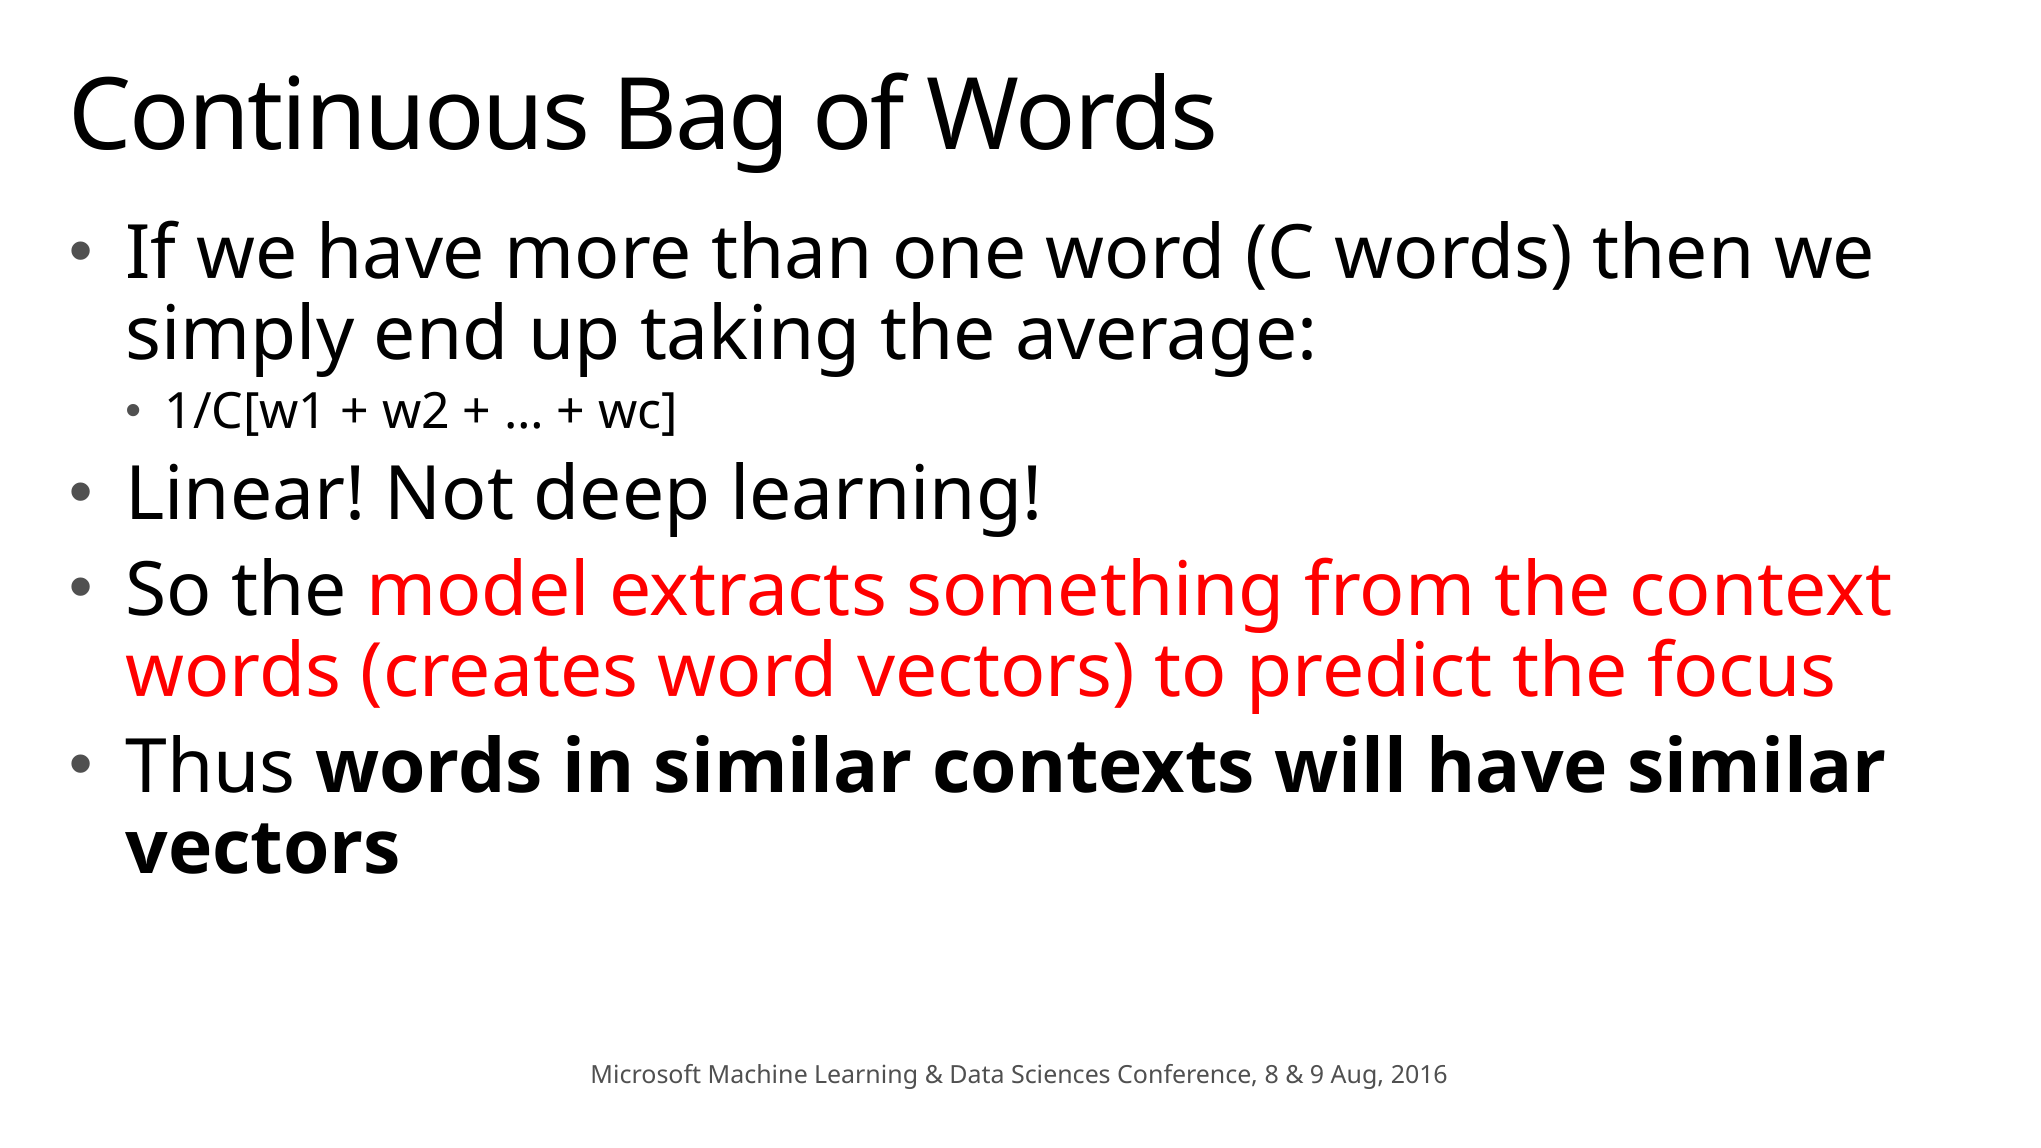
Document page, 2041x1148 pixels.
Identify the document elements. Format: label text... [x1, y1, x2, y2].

title Continuous Bag of Words [45, 48, 1996, 199]
list If we have more than one word (C words) then we simply end up taking the average: 1/C[w1 + w2 + … + wc] Linear! Not deep learning! So the model extracts something from the context words (creates word vectors) to predict the focus Thus words in similar contexts will have similar vectors [45, 199, 1996, 842]
